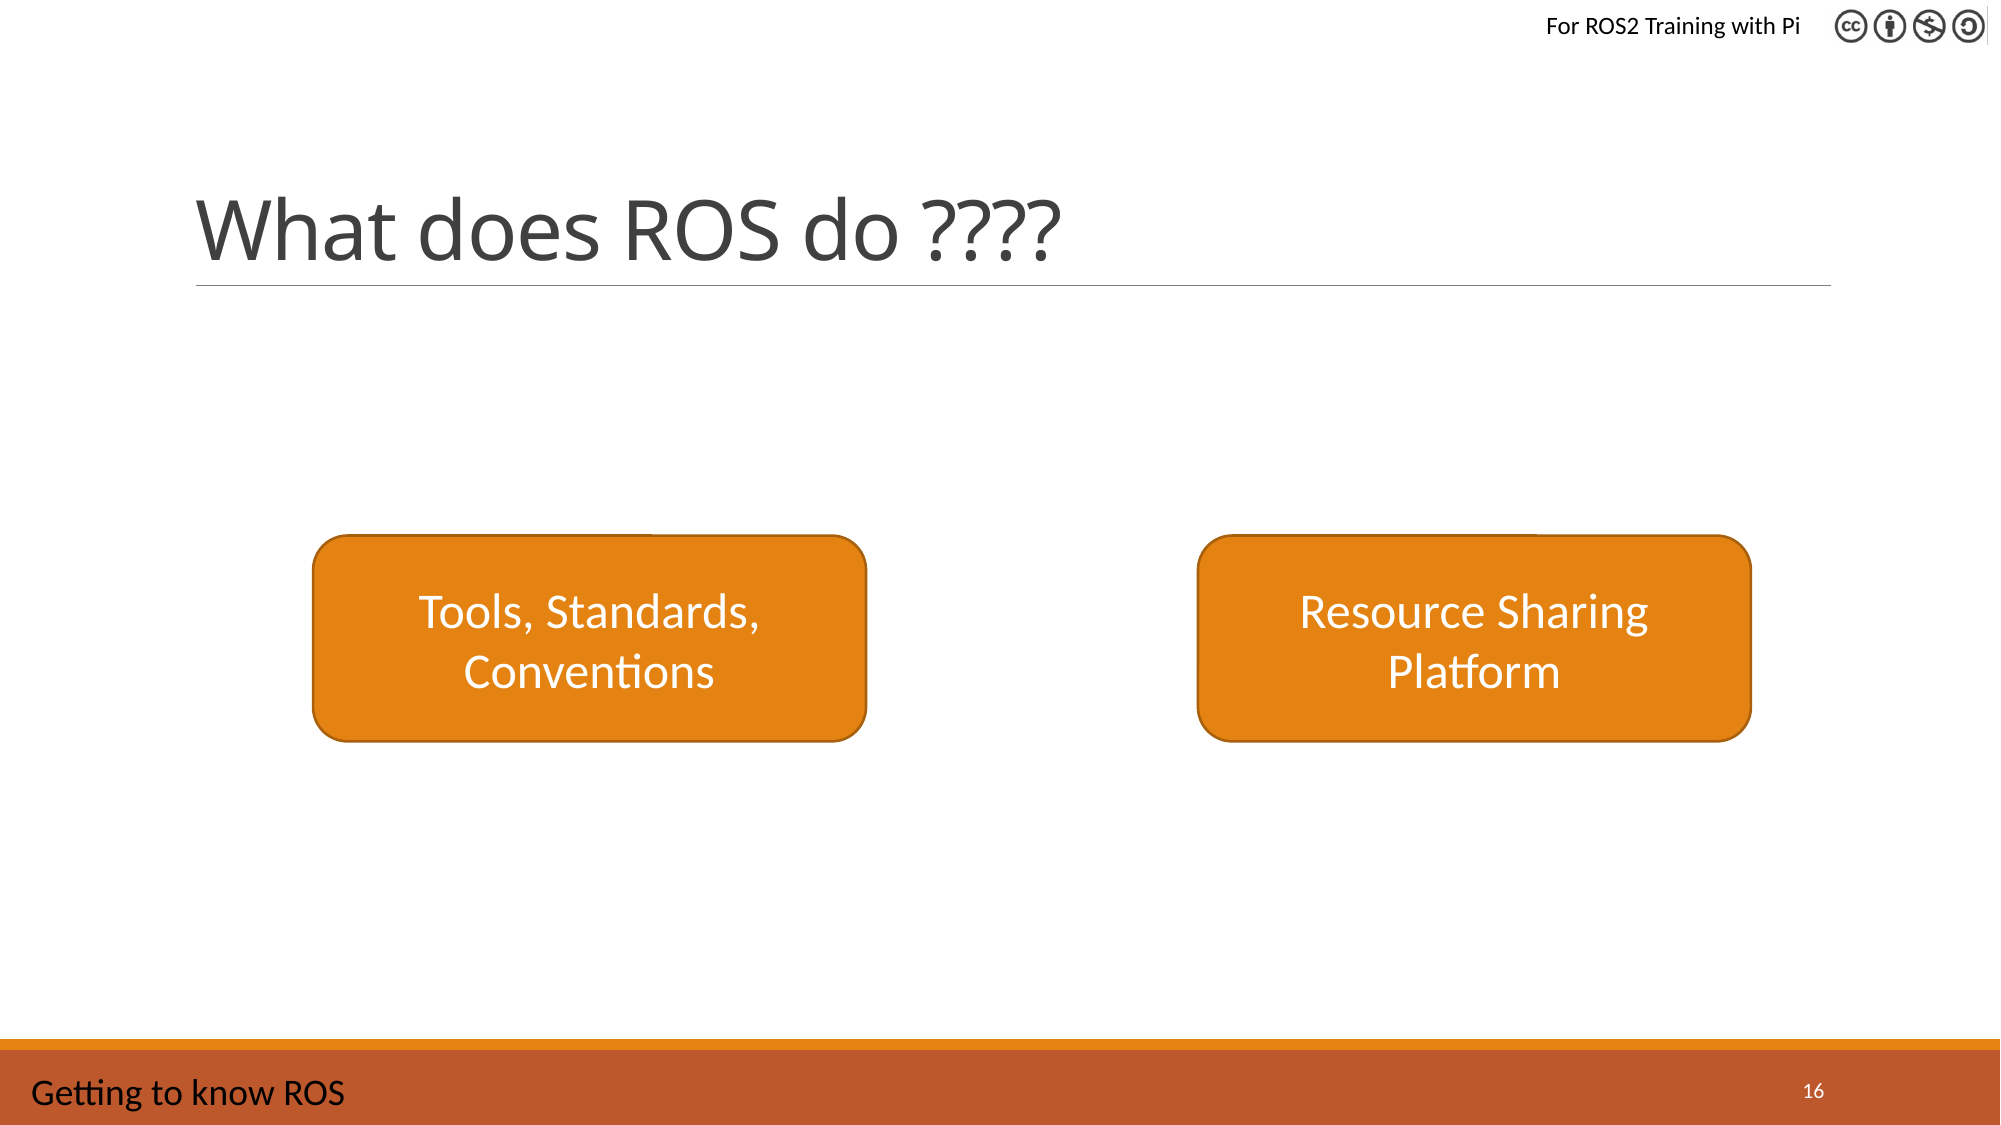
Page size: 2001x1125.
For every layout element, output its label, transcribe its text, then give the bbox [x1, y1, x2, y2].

title What does ROS do ???? [180, 47, 1830, 285]
text_box Resource Sharing Platform [1196, 534, 1753, 743]
text_box Getting to know ROS [16, 1060, 406, 1121]
slide_number 16 [1624, 1059, 1840, 1120]
text_box Tools, Standards, Conventions [311, 534, 868, 743]
picture [1828, 6, 2001, 46]
text_box For ROS2 Training with Pi [1531, 1, 1889, 47]
